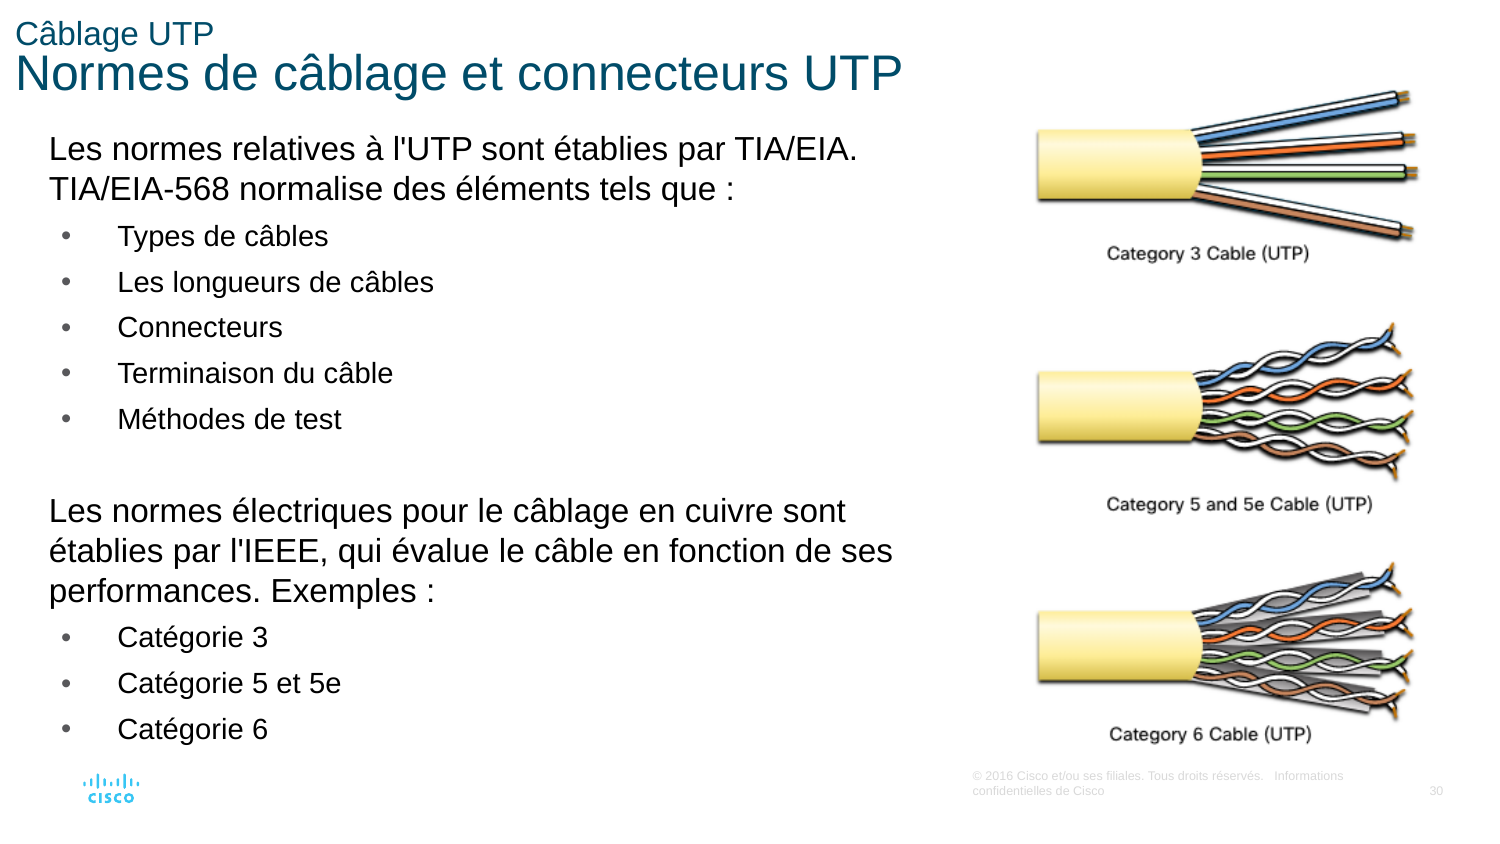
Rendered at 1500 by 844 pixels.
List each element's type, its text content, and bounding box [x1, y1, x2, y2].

list Les normes relatives à l'UTP sont établies par TIA/EIA. TIA/EIA-568 normalise des éléments tels que : Types de câbles Les longueurs de câbles Connecteurs Terminaison du câble Méthodes de test Les normes électriques pour le câblage en cuivre sont établies par l'IEEE, qui évalue le câble en fonction de ses performances. Exemples : Catégorie 3 Catégorie 5 et 5e Catégorie 6 [34, 120, 975, 724]
title Câblage UTP Normes de câblage et connecteurs UTP [0, 0, 981, 121]
picture [980, 59, 1440, 767]
